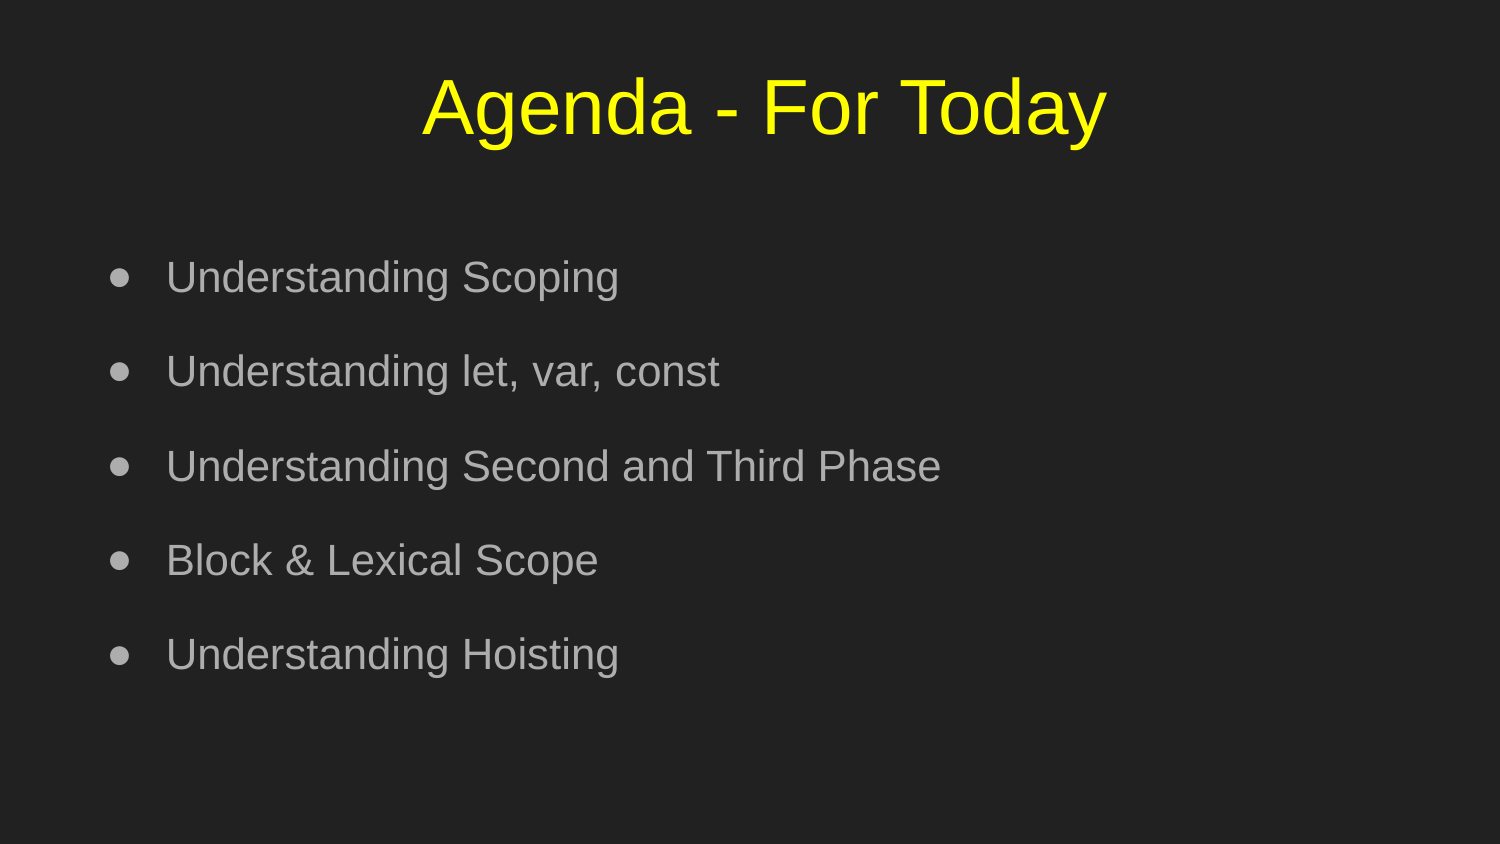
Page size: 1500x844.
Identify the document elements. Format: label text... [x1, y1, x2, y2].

title Agenda - For Today [29, 27, 1427, 278]
subtitle Understanding Scoping Understanding let, var, const Understanding Second and Third Phase Block & Lexical Scope Understanding Hoisting [75, 239, 1474, 808]
